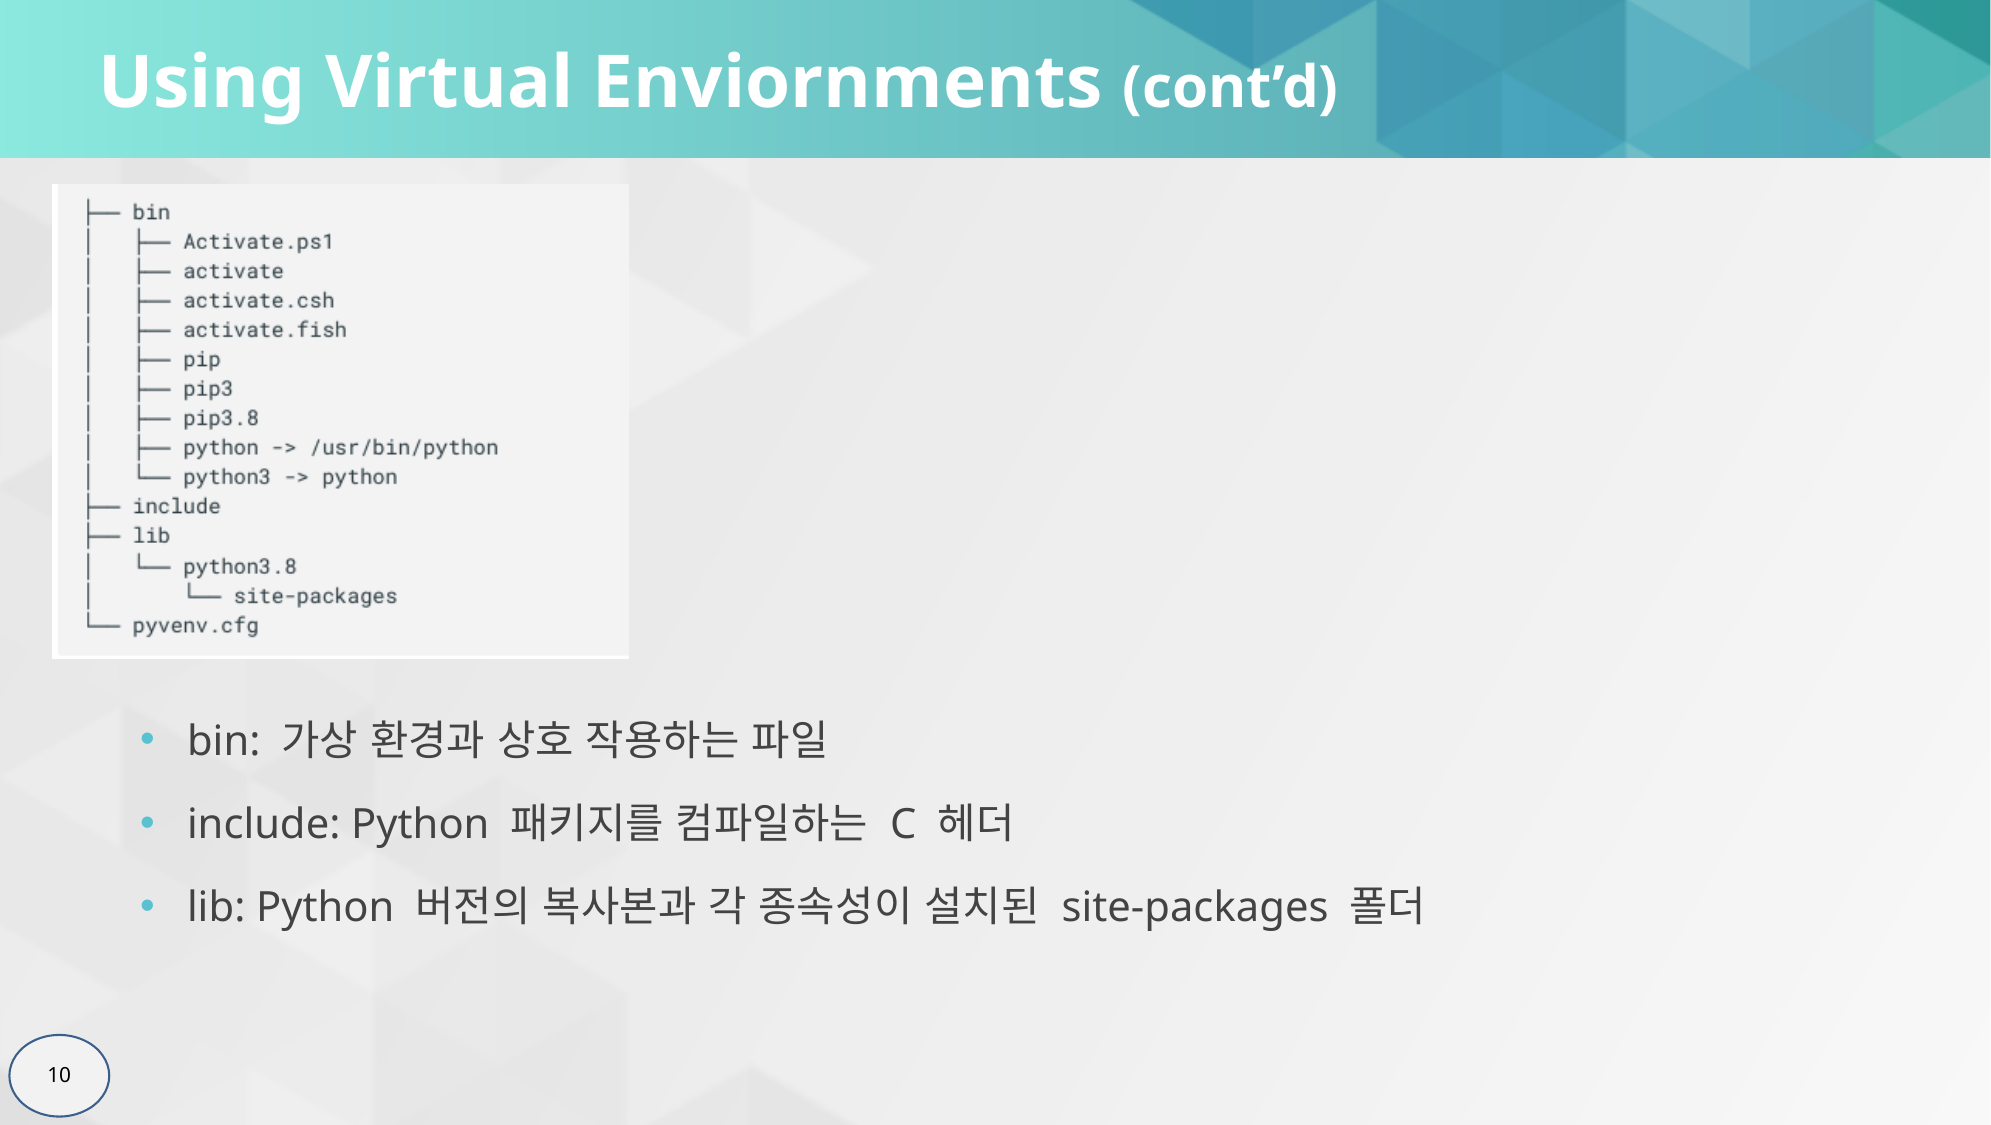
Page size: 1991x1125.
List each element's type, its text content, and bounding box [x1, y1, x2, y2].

list bin: 가상 환경과 상호 작용하는 파일 include: Python 패키지를 컴파일하는 C 헤더 lib: Python 버전의 복사본과 각 종속성이 설치된 site-packages 폴더 [50, 680, 1929, 1079]
title Using Virtual Enviornments (cont’d) [83, 0, 1681, 158]
picture [0, 0, 1991, 1125]
